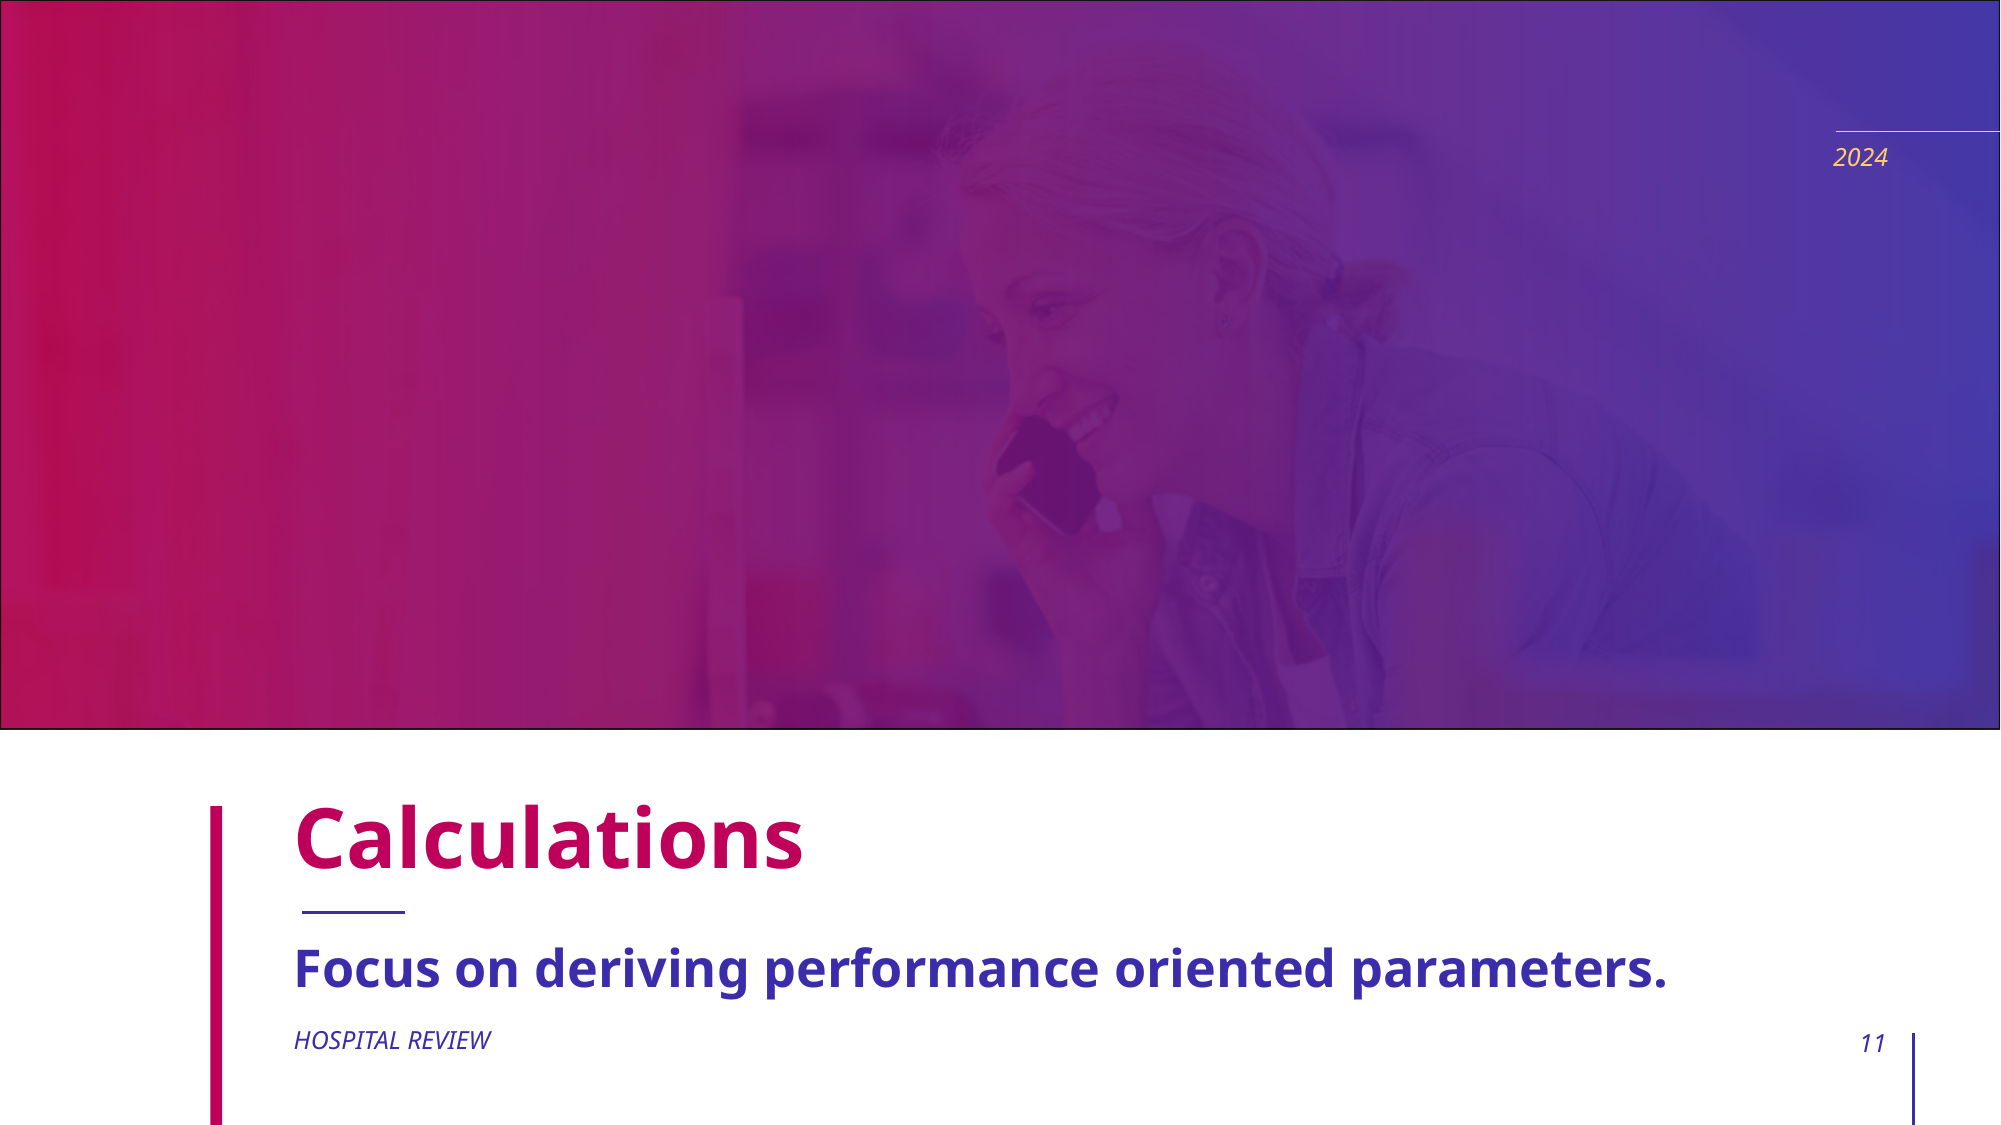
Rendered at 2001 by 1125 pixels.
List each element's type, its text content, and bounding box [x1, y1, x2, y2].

footer HOSPITAL REVIEW [278, 1022, 708, 1074]
slide_number 11 [1451, 1015, 1902, 1075]
picture [0, 0, 2001, 1125]
list 2024 [1818, 137, 1919, 192]
title Calculations [278, 744, 1819, 895]
list Focus on deriving performance oriented parameters. [278, 935, 1819, 1022]
